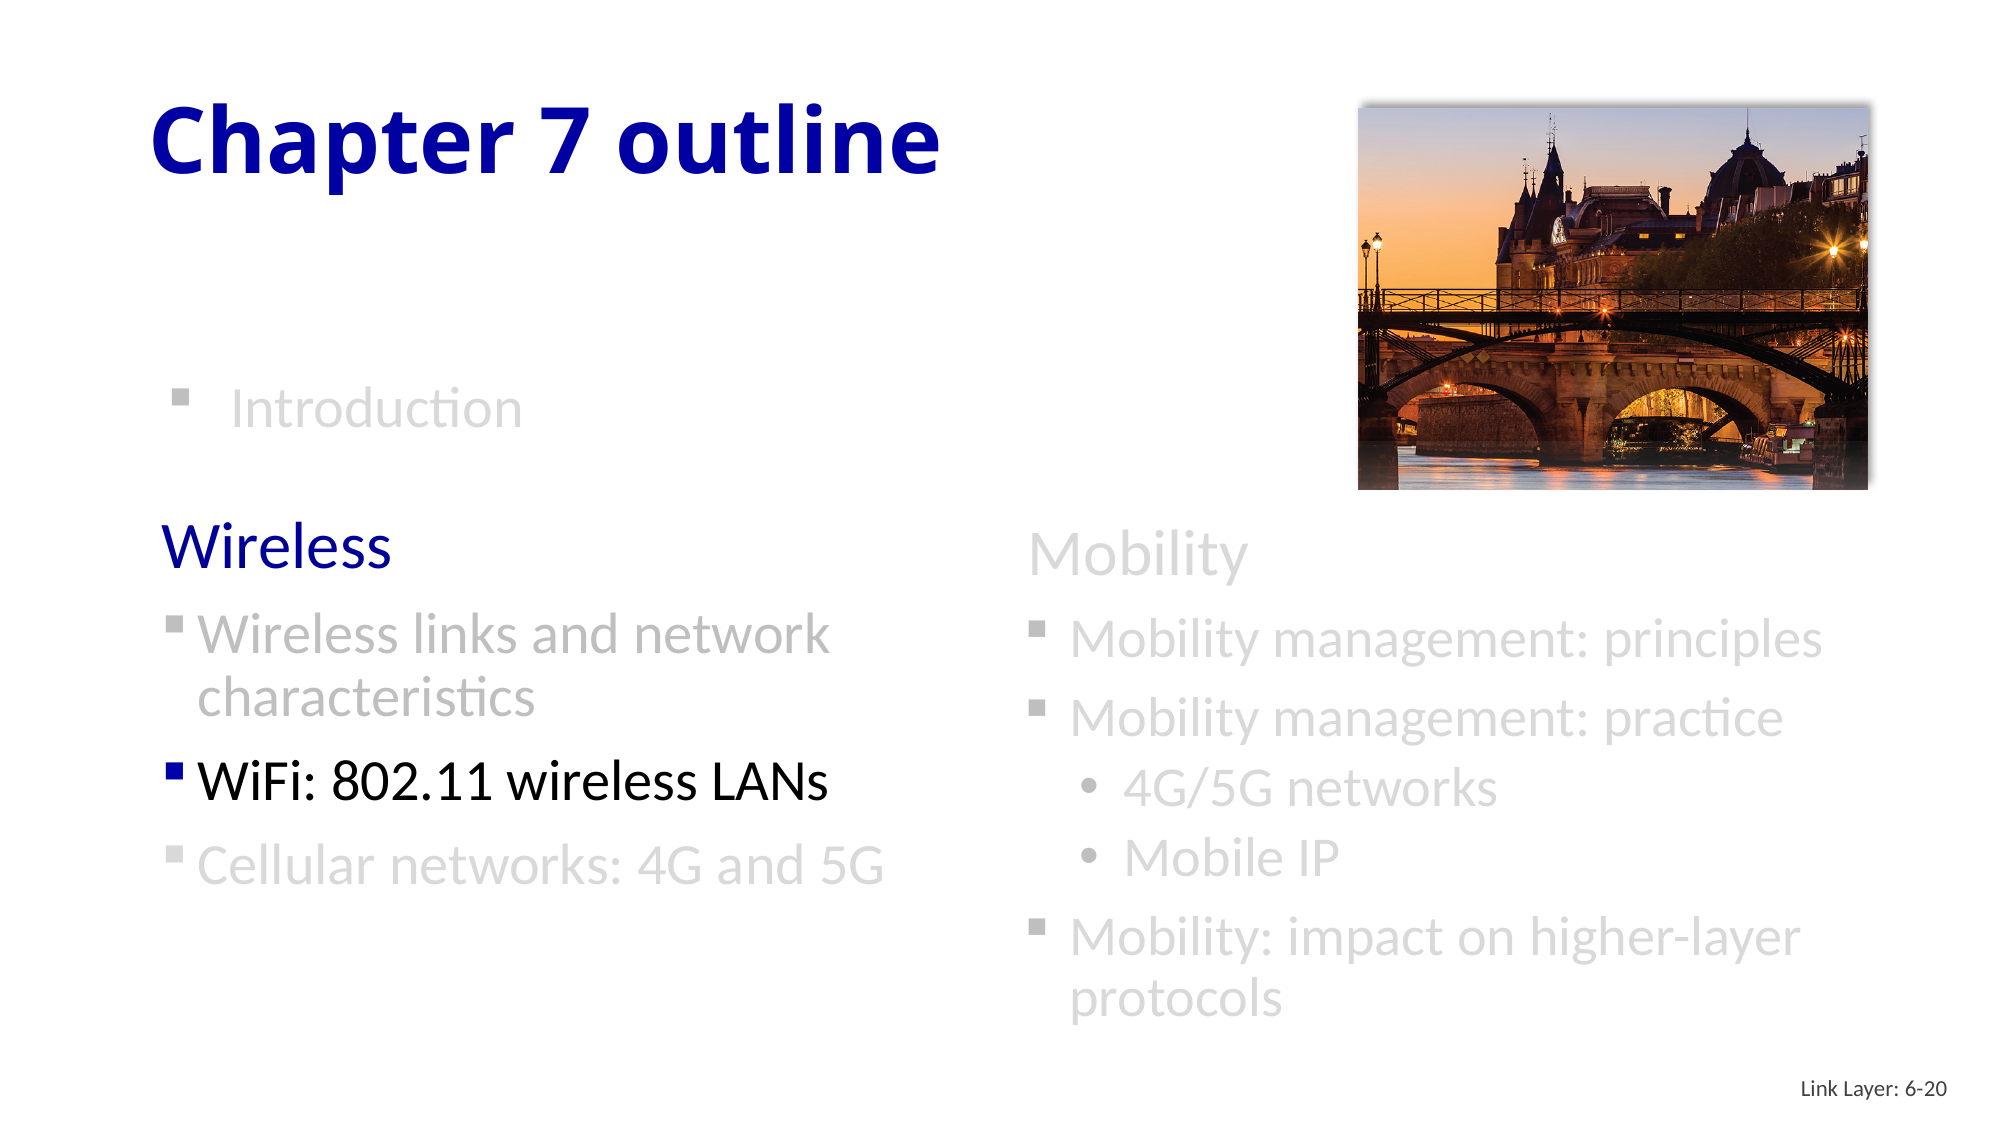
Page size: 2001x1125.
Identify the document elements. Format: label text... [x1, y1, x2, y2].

text_box Wireless Wireless links and network characteristics WiFi: 802.11 wireless LANs Cellular networks: 4G and 5G [124, 503, 917, 1071]
title Chapter 7 outline [133, 70, 1859, 218]
picture [1358, 108, 1868, 490]
slide_number Link Layer: 6- [1512, 1056, 1963, 1117]
text_box Introduction [150, 369, 1065, 521]
text_box Mobility Mobility management: principles Mobility management: practice 4G/5G networks Mobile IP Mobility: impact on higher-layer protocols [991, 511, 1927, 1046]
